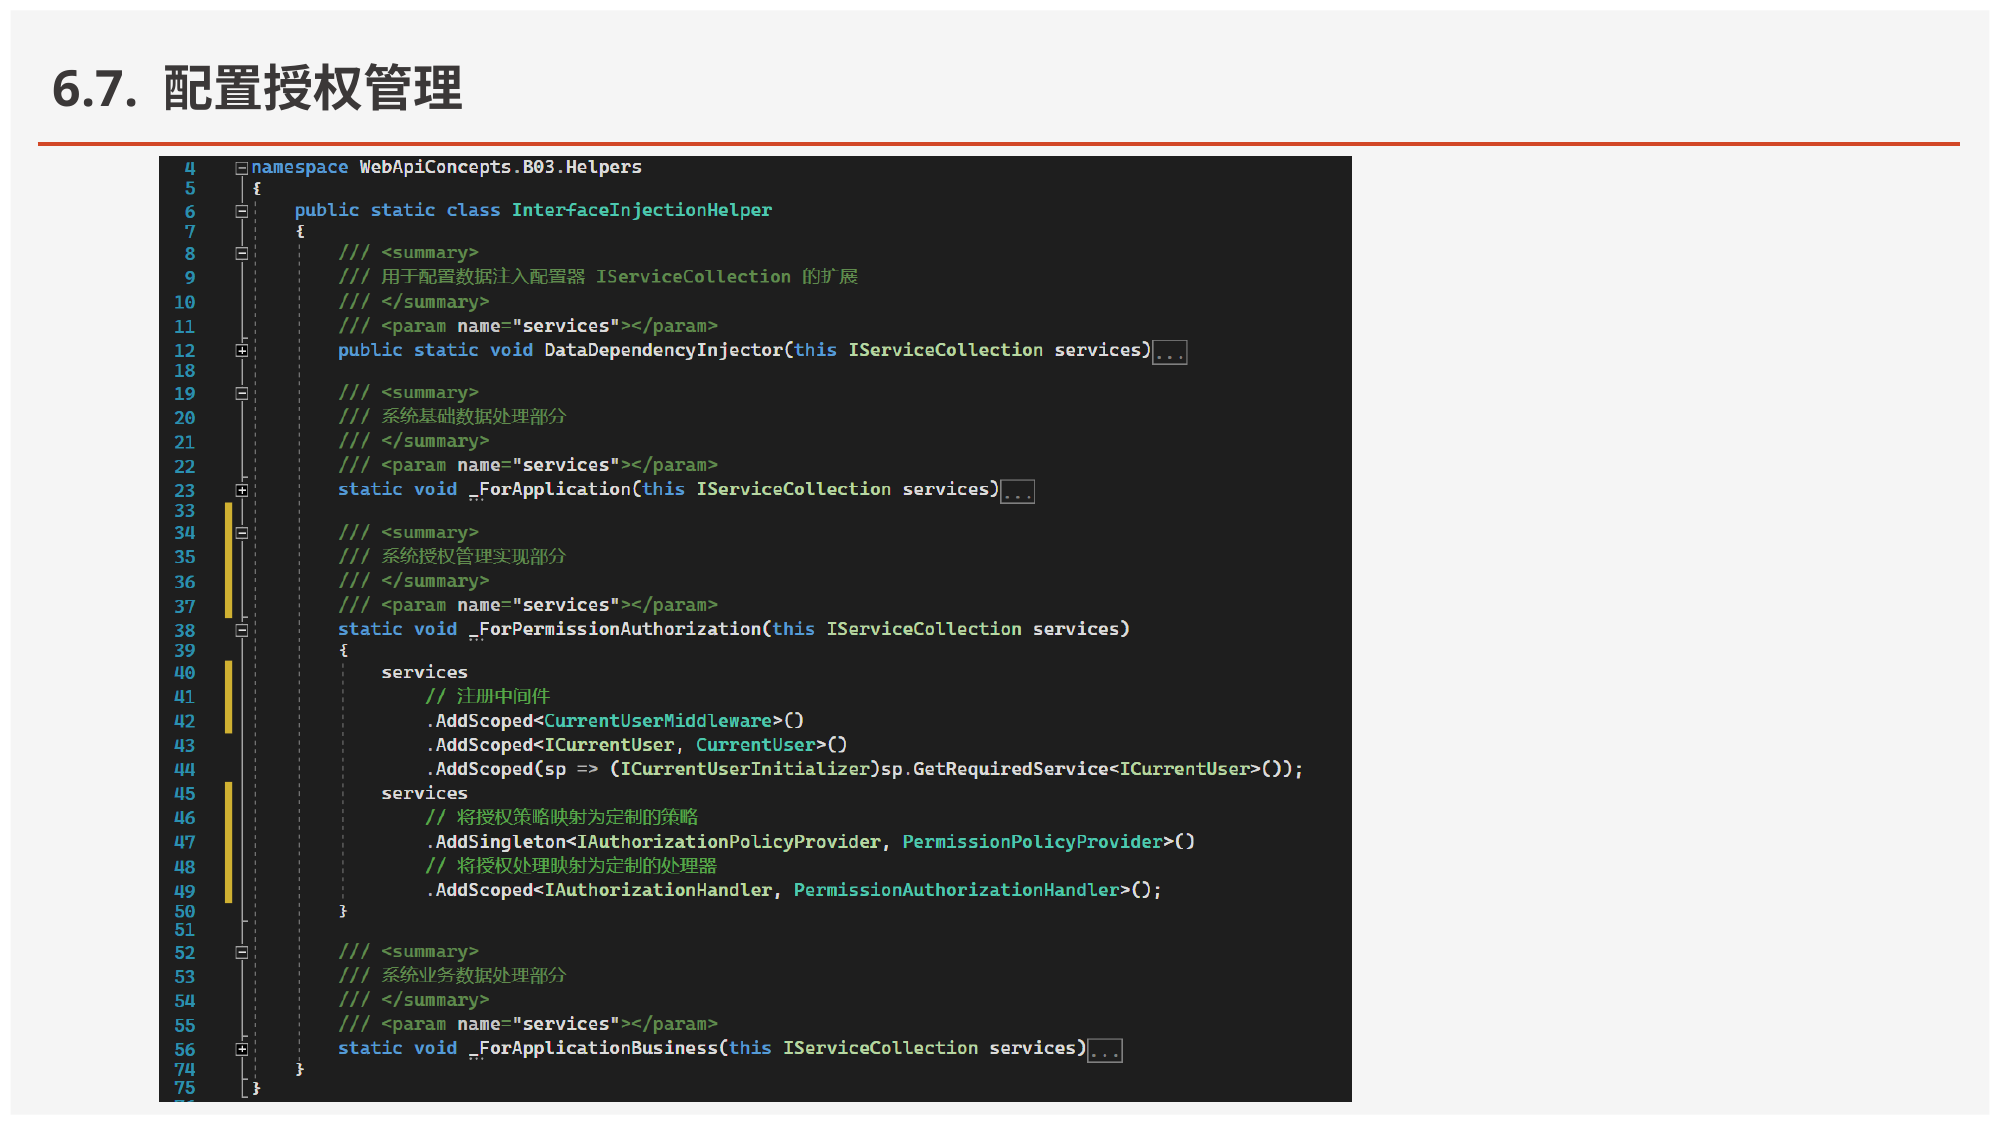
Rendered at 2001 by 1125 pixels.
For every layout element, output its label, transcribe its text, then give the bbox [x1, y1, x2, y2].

picture [159, 156, 1352, 1102]
title 6.7. 配置授权管理 [37, 19, 1166, 125]
